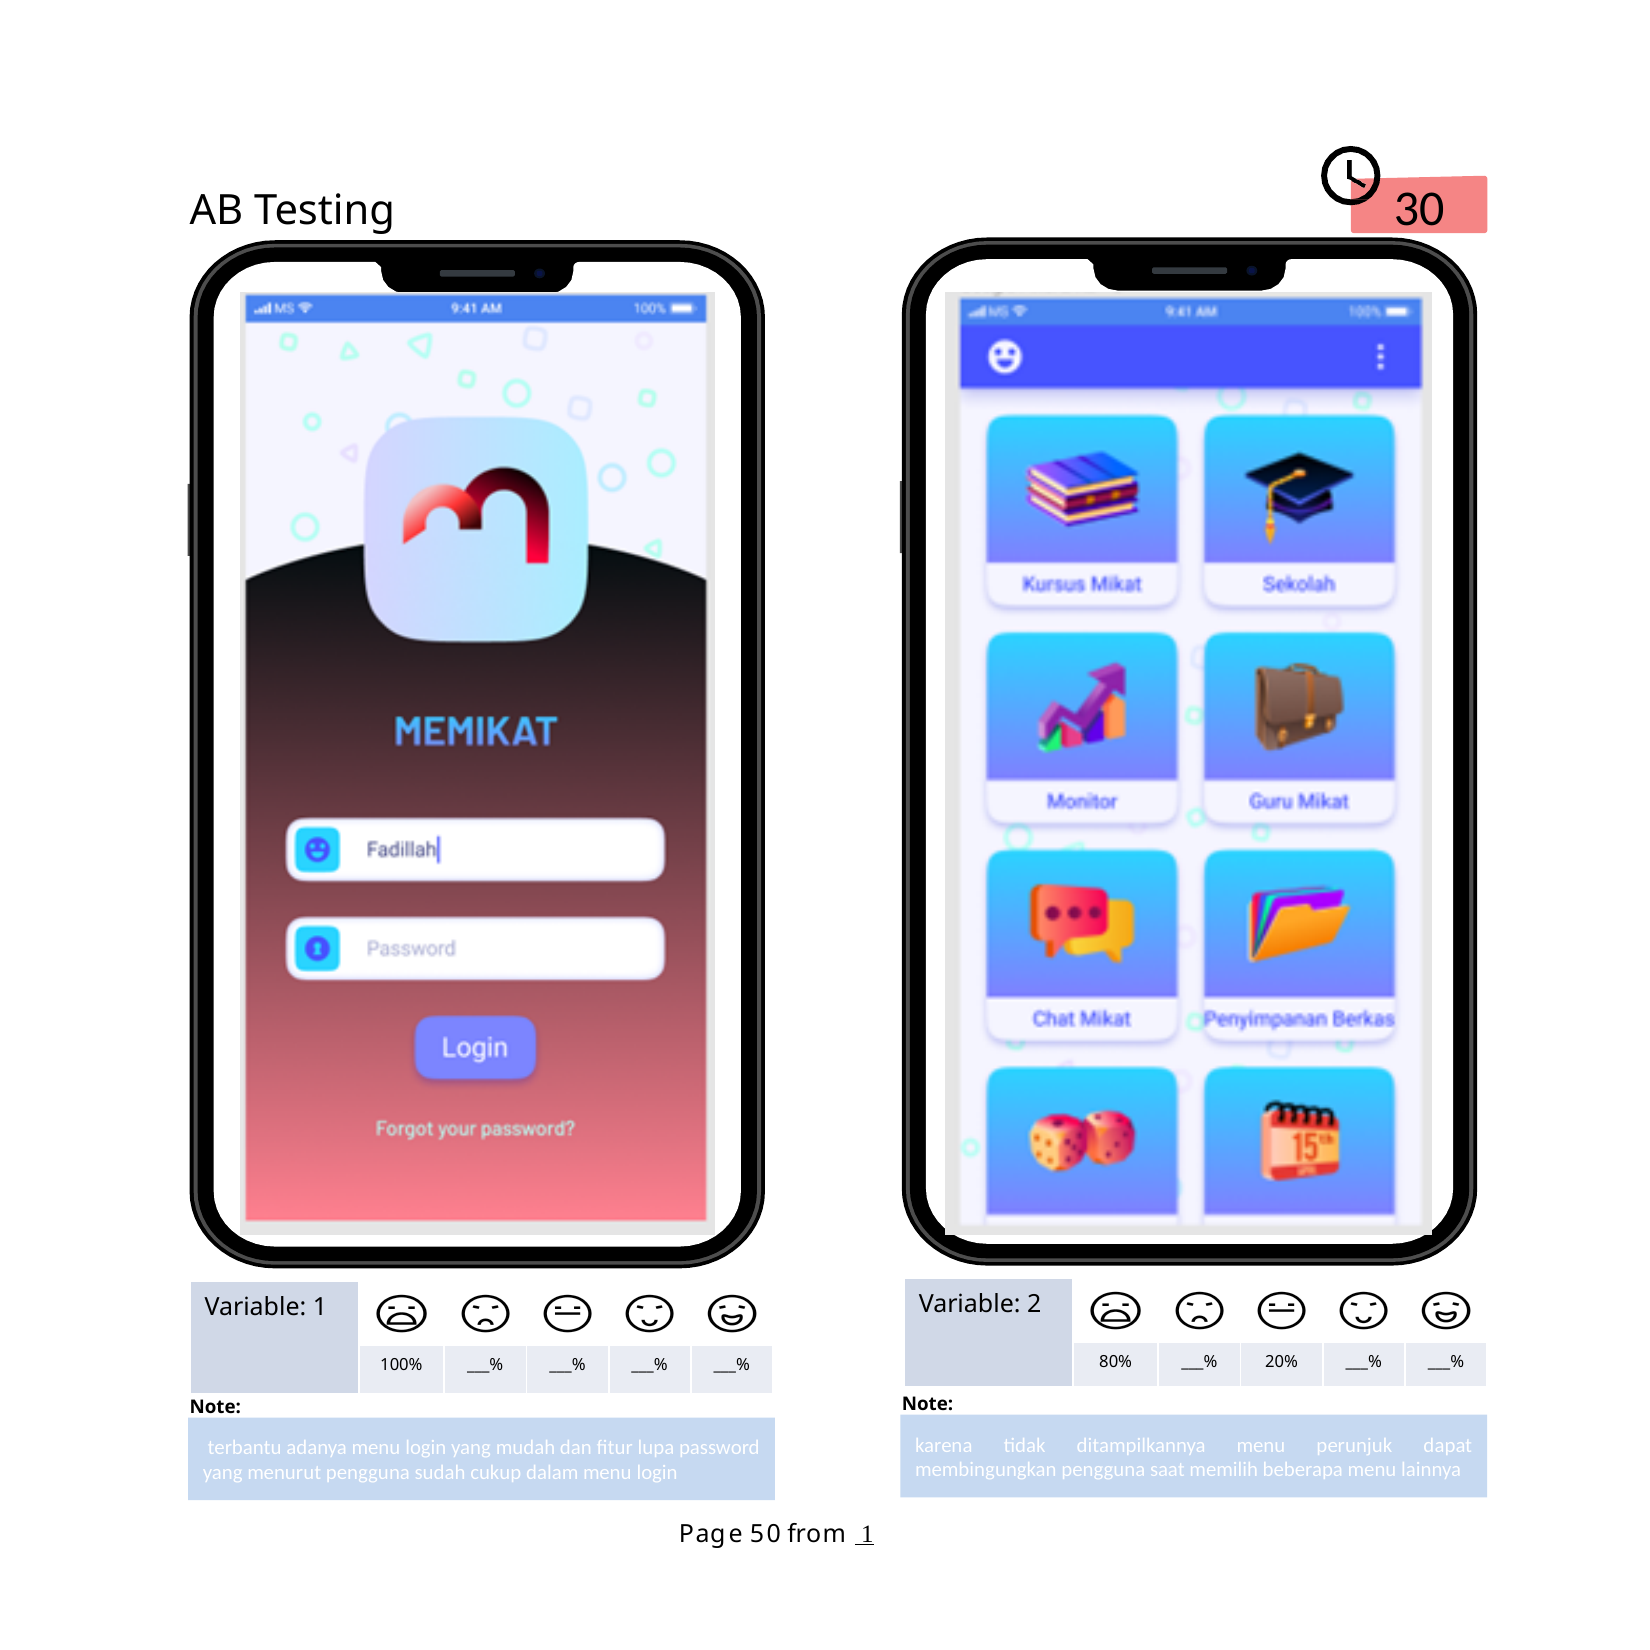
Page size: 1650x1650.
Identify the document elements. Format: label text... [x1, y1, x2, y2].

table_header [1406, 1279, 1486, 1341]
table_header [610, 1282, 690, 1344]
table_header [360, 1282, 443, 1344]
table_cell ___% [610, 1346, 690, 1393]
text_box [187, 239, 766, 1269]
picture [239, 292, 716, 1235]
table_cell ___% [527, 1346, 608, 1393]
title AB Testing [187, 180, 540, 239]
table_header [1159, 1279, 1240, 1341]
slide_number Page 50 from 1 [676, 1521, 889, 1552]
table_cell ___% [1324, 1343, 1404, 1386]
text_box Note: [899, 1389, 956, 1413]
table_header [1241, 1279, 1322, 1341]
table_header [1074, 1279, 1157, 1341]
table_cell 20% [1241, 1343, 1322, 1386]
text_box terbantu adanya menu login yang mudah dan fitur lupa password yang menurut pengguna sudah cukup dalam menu login [186, 1415, 777, 1502]
table_cell 80% [1074, 1343, 1157, 1386]
table_header [445, 1282, 526, 1344]
table_cell ___% [1406, 1343, 1486, 1386]
table_header [692, 1282, 772, 1344]
text_box karena tidak ditampilkannya menu perunjuk dapat membingungkan pengguna saat memilih beberapa menu lainnya [898, 1413, 1489, 1499]
table_header [1324, 1279, 1404, 1341]
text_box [899, 237, 1478, 1266]
table_cell ___% [692, 1346, 772, 1393]
picture [945, 292, 1432, 1235]
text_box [1320, 145, 1488, 234]
table_cell 100% [360, 1346, 443, 1393]
table_cell ___% [1159, 1343, 1240, 1386]
table_header [527, 1282, 608, 1344]
table_header Variable: 1 [191, 1282, 358, 1393]
text_box Note: [187, 1392, 244, 1415]
table_cell ___% [445, 1346, 526, 1393]
table_header Variable: 2 [905, 1279, 1072, 1386]
